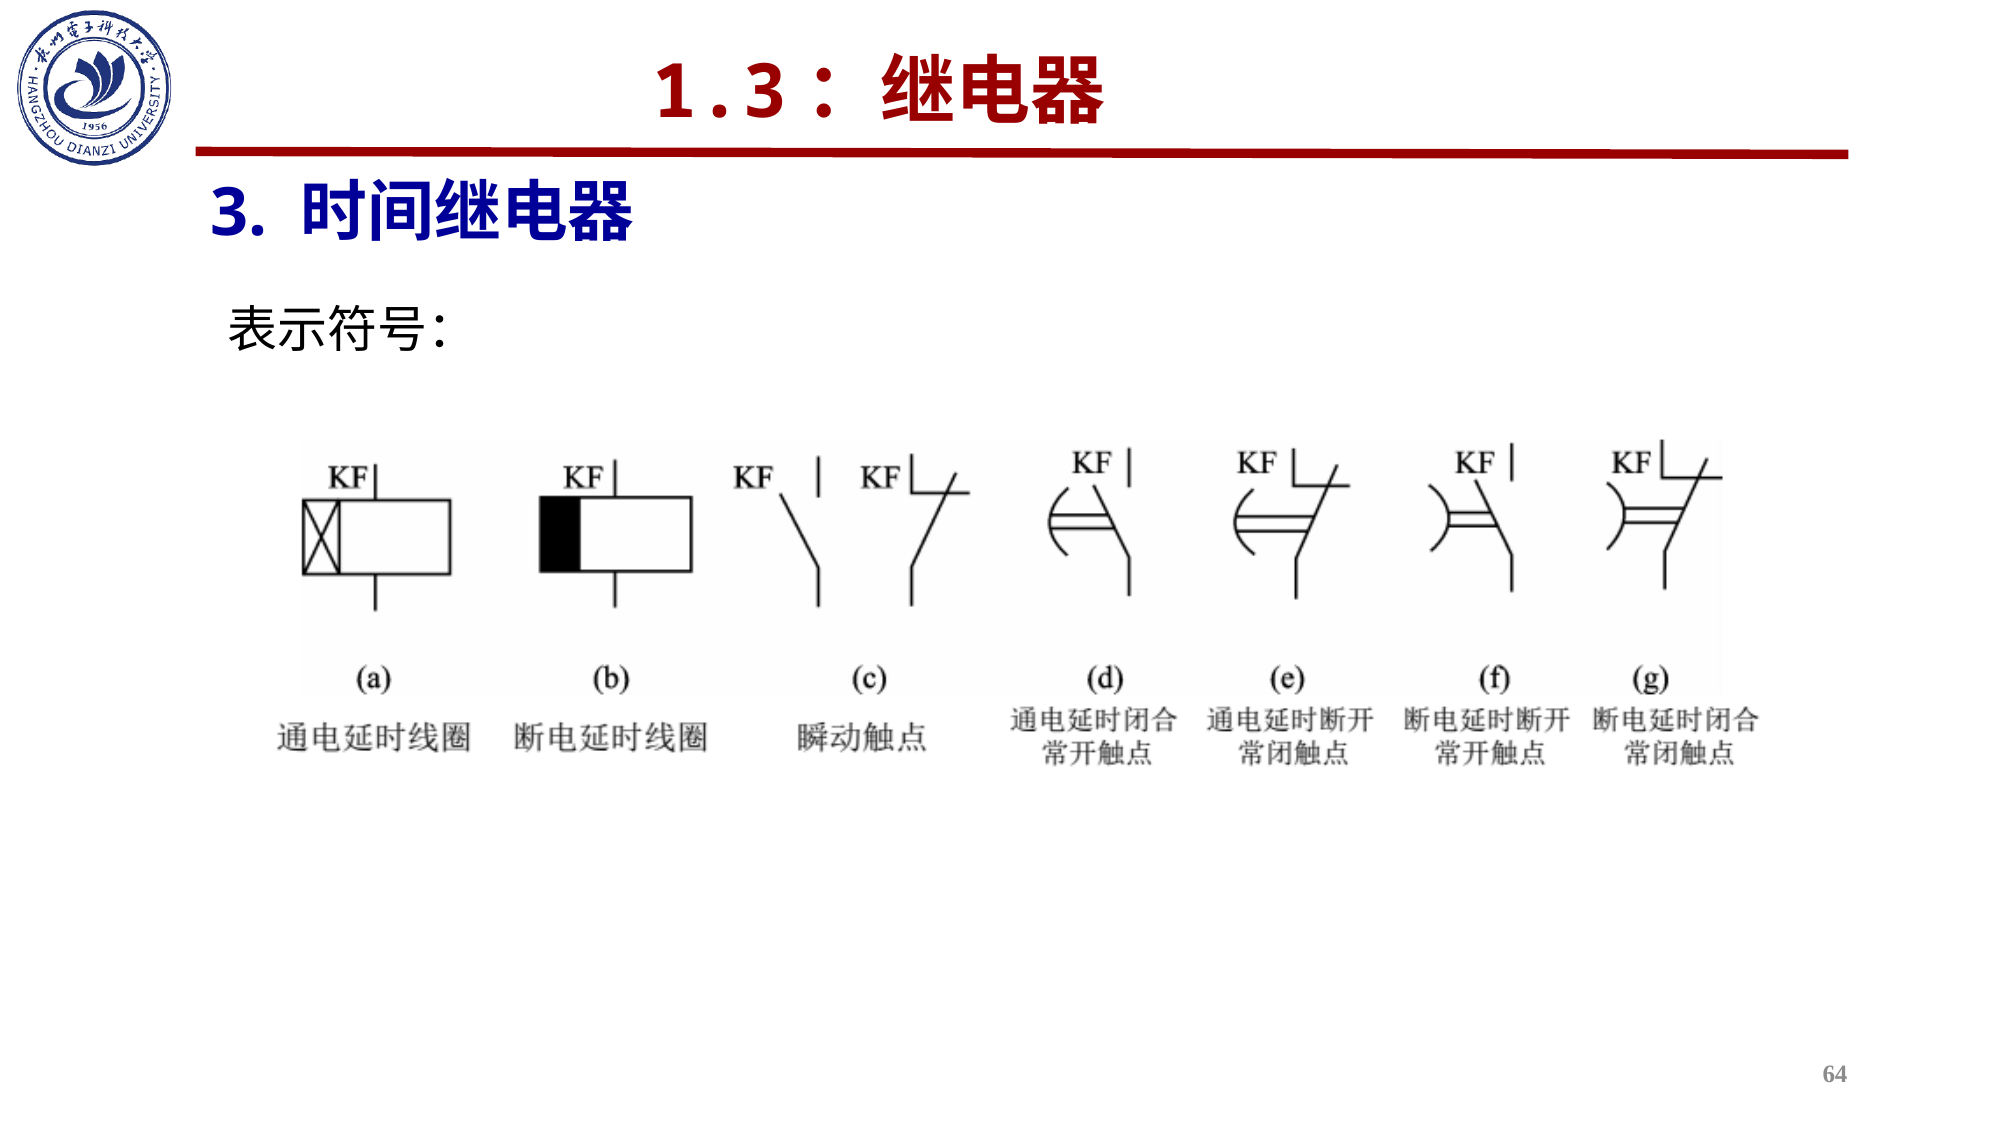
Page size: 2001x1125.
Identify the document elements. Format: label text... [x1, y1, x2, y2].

picture [255, 426, 1772, 772]
text_box 3. 时间继电器 [195, 161, 1542, 256]
text_box 1.3：继电器 [637, 34, 1120, 140]
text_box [195, 151, 1849, 155]
picture [14, 2, 175, 174]
text_box 表示符号： [212, 289, 1832, 375]
slide_number 64 [1412, 1042, 1863, 1103]
